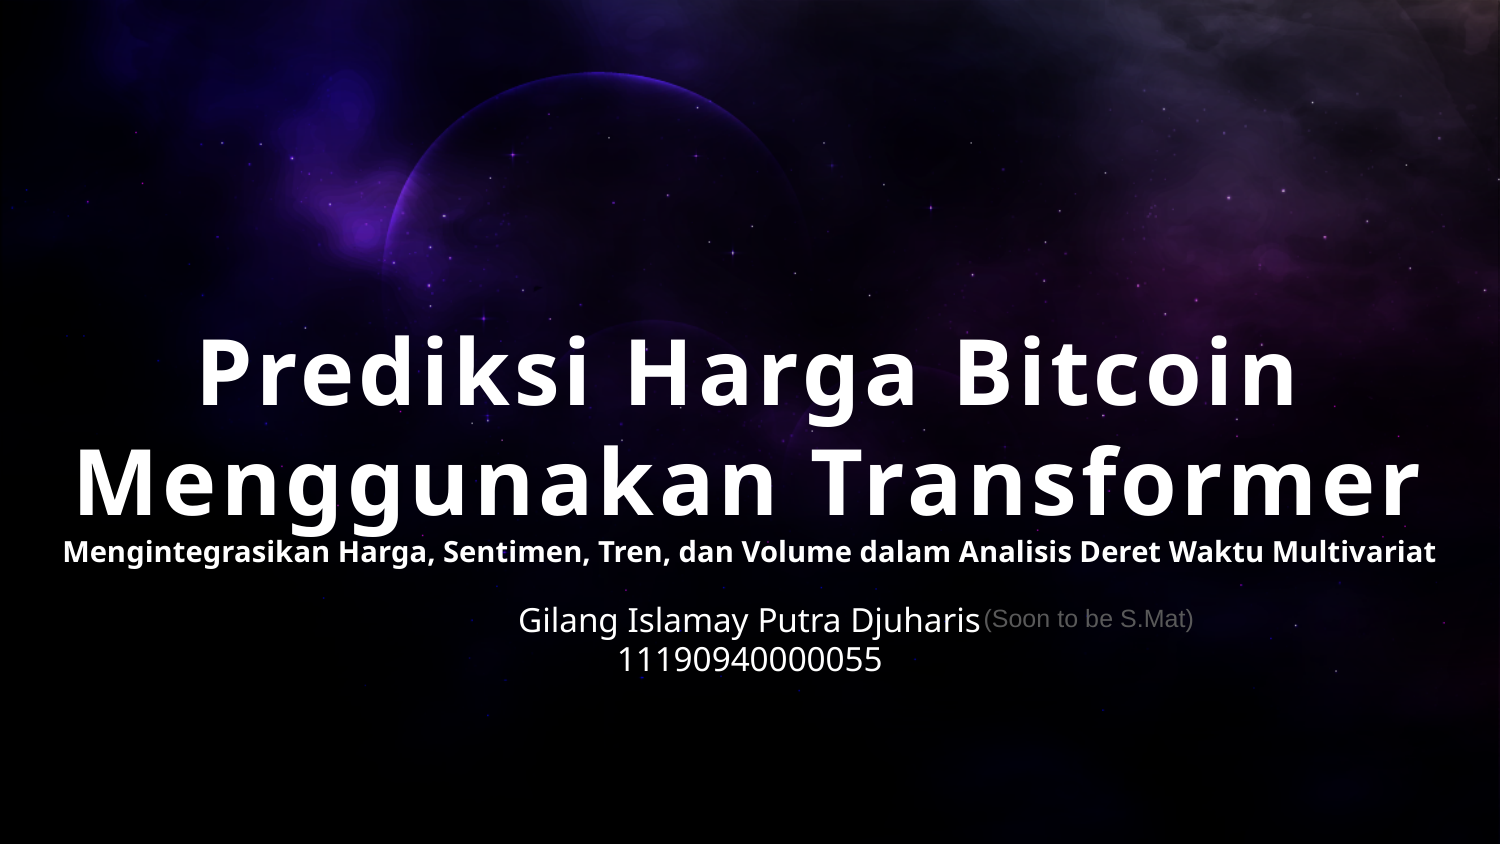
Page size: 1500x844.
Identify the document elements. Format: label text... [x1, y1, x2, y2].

subtitle Gilang Islamay Putra Djuharis 11190940000055 [320, 583, 1179, 657]
title Prediksi Harga Bitcoin Menggunakan Transformer Mengintegrasikan Harga, Sentimen, Tren, dan Volume dalam Analisis Deret Waktu Multivariat [38, 186, 1462, 584]
text_box (Soon to be S.Mat) [968, 595, 1261, 641]
picture [0, 0, 1500, 844]
